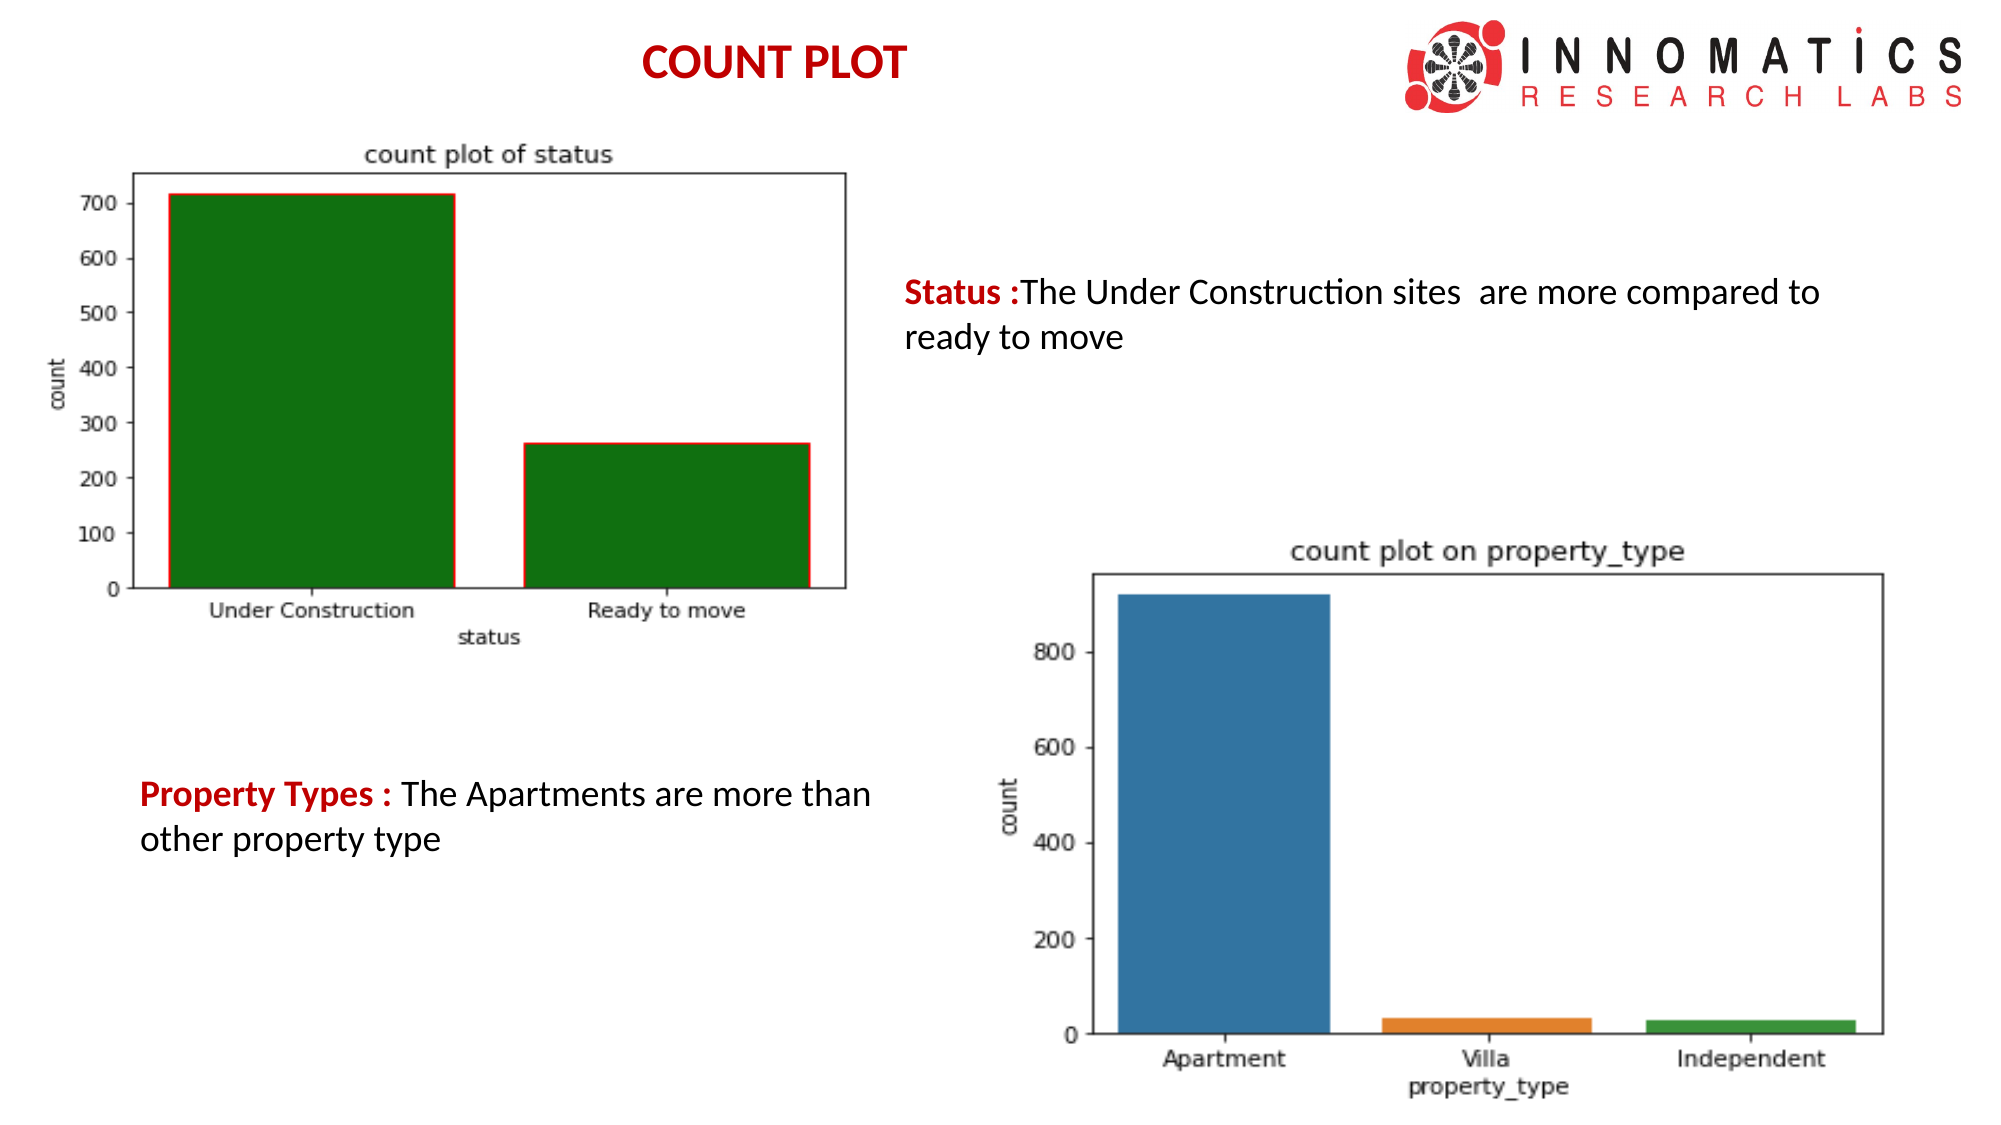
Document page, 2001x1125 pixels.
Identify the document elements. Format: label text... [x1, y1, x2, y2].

text_box Status :The Under Construction sites are more compared to ready to move [889, 259, 1890, 410]
picture [1405, 20, 1961, 113]
text_box COUNT PLOT [627, 20, 1078, 96]
picture [982, 525, 1899, 1116]
text_box Property Types : The Apartments are more than other property type [124, 761, 982, 912]
picture [33, 131, 860, 660]
